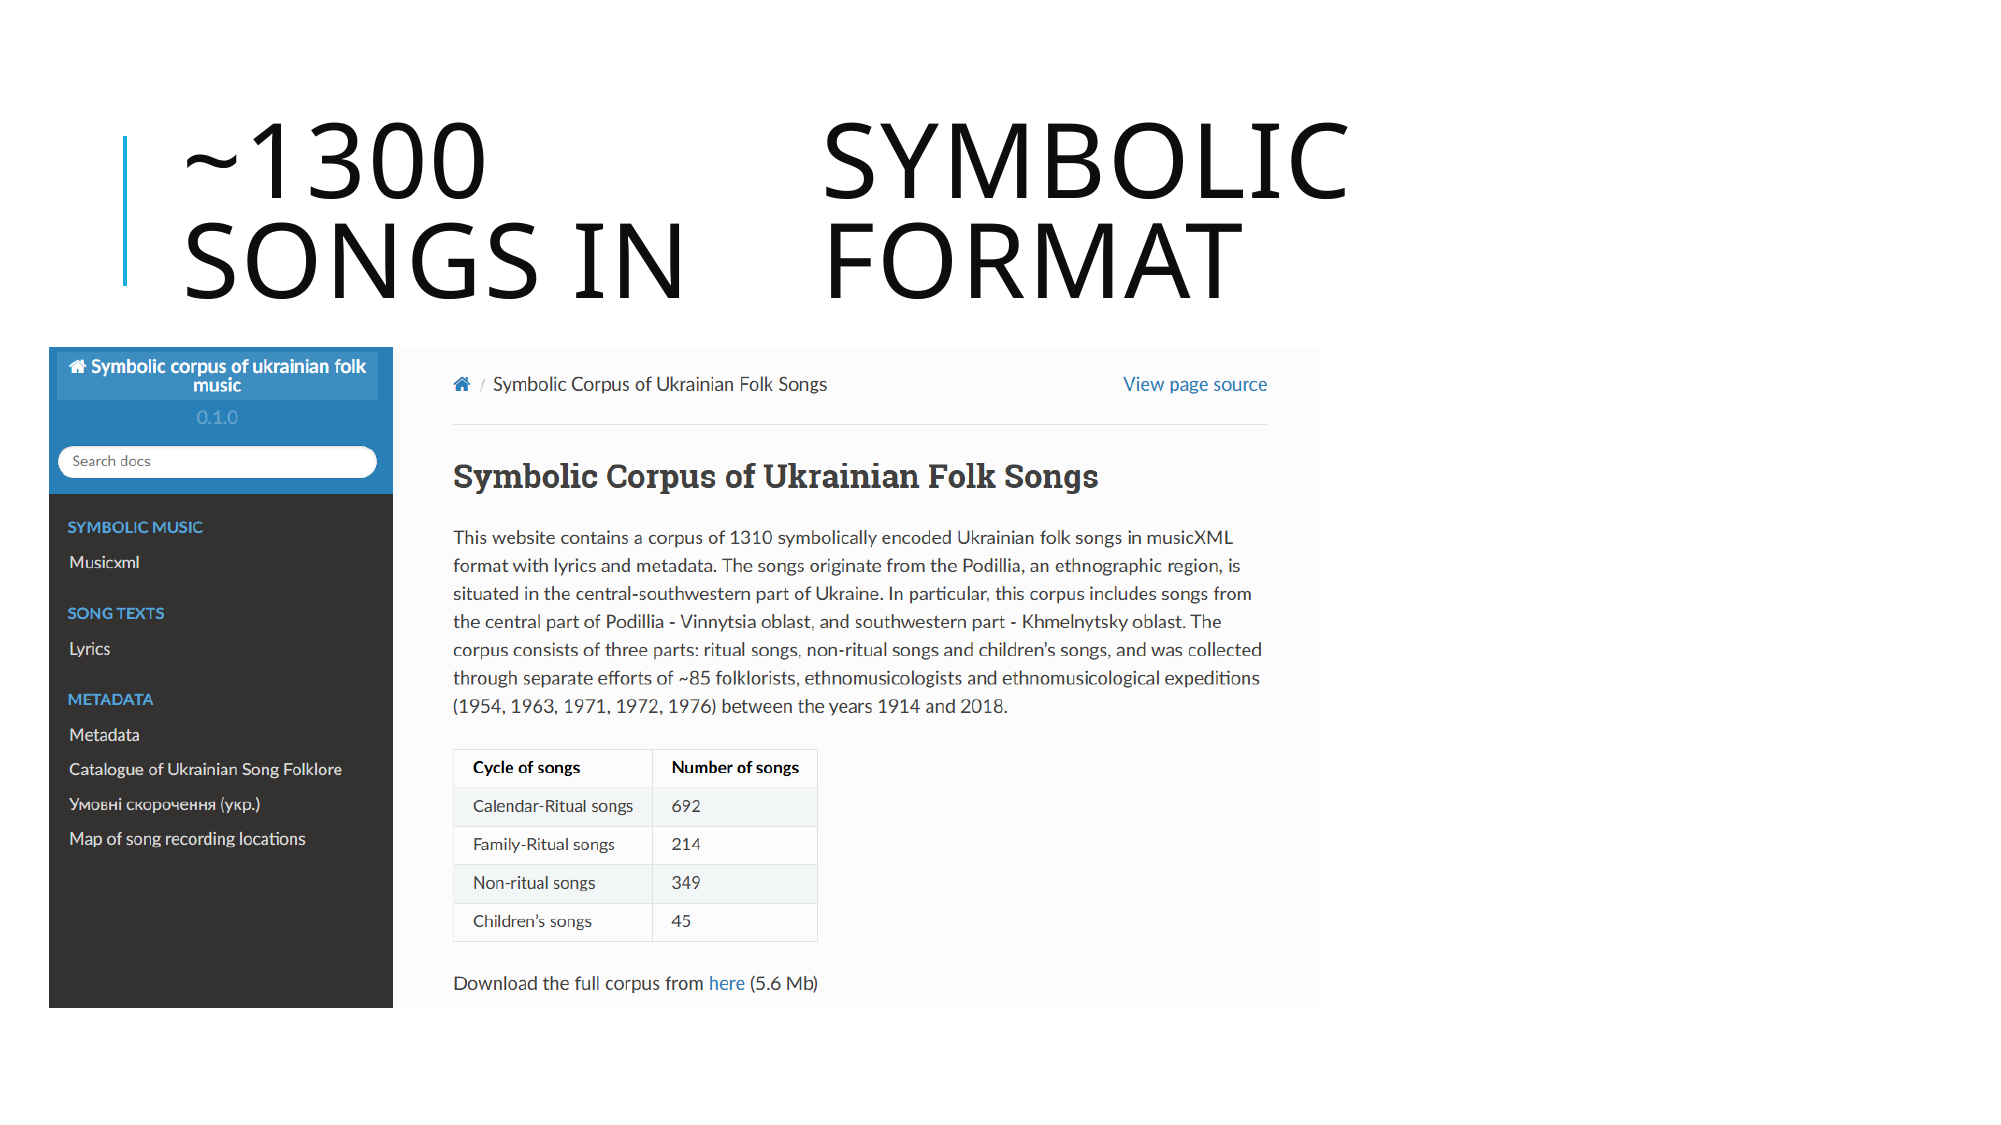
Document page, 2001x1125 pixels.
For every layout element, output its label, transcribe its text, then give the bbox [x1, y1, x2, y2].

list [49, 347, 1320, 1008]
title ~1300 songs in symbolic format [168, 96, 2000, 342]
